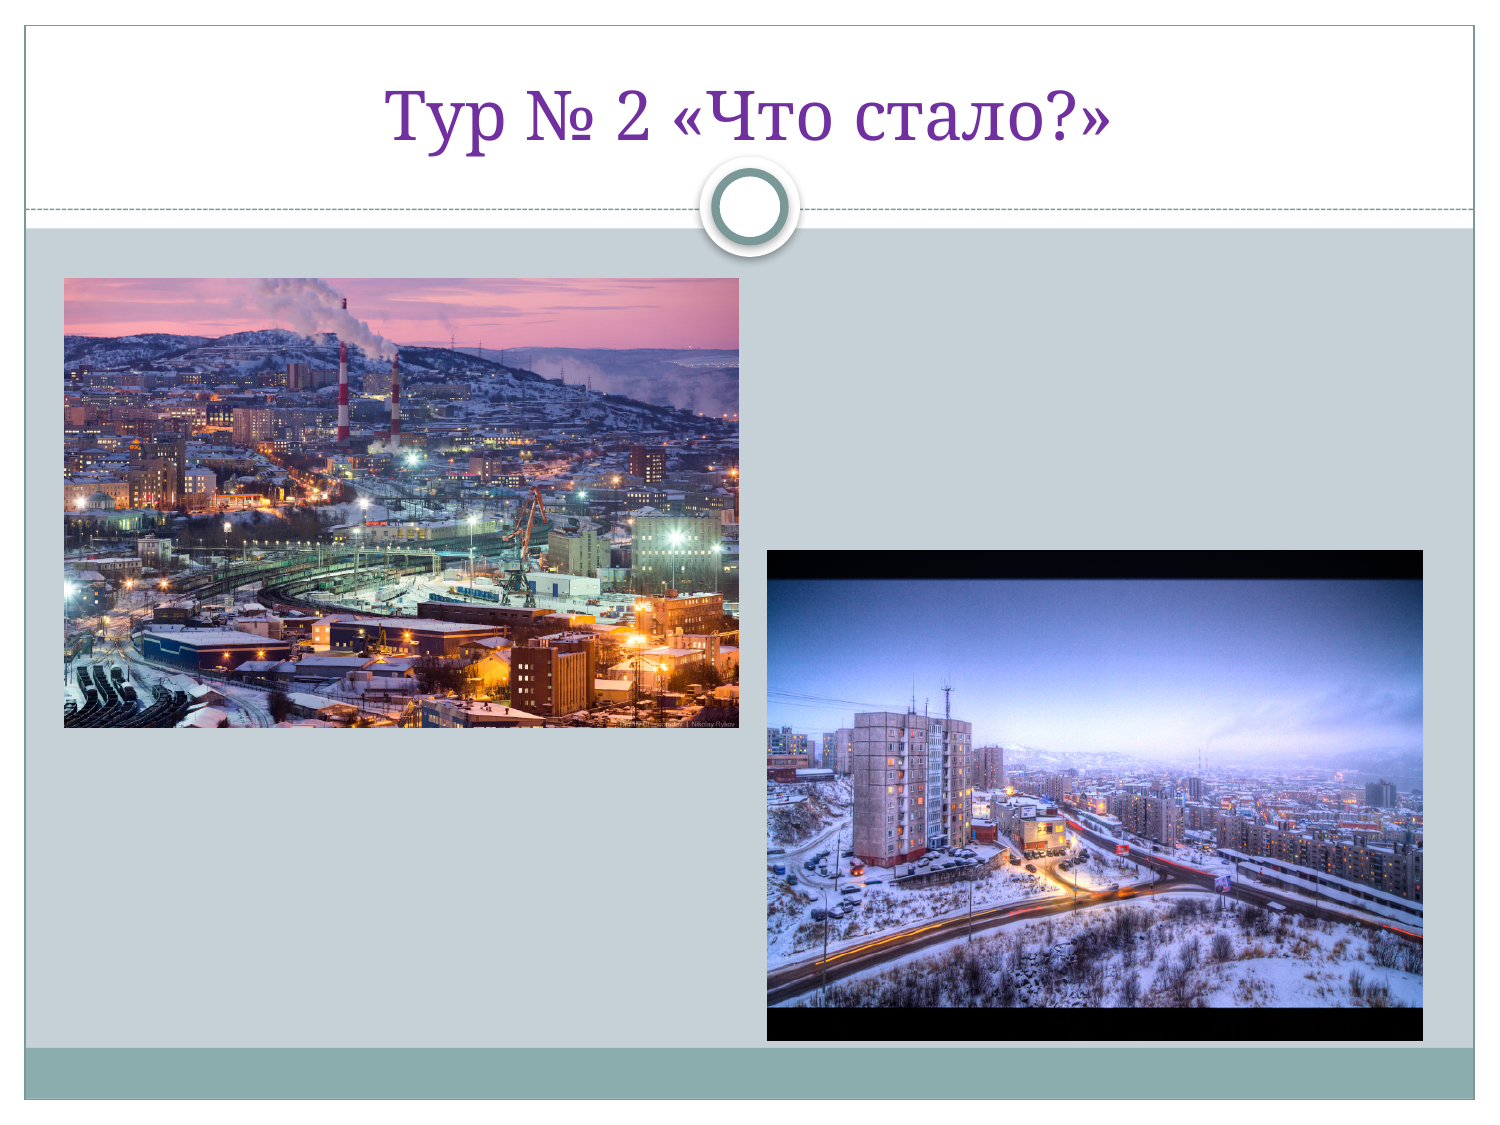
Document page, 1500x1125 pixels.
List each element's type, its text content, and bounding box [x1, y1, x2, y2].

picture [64, 278, 739, 728]
picture [767, 550, 1423, 1041]
title Тур № 2 «Что стало?» [49, 37, 1450, 162]
